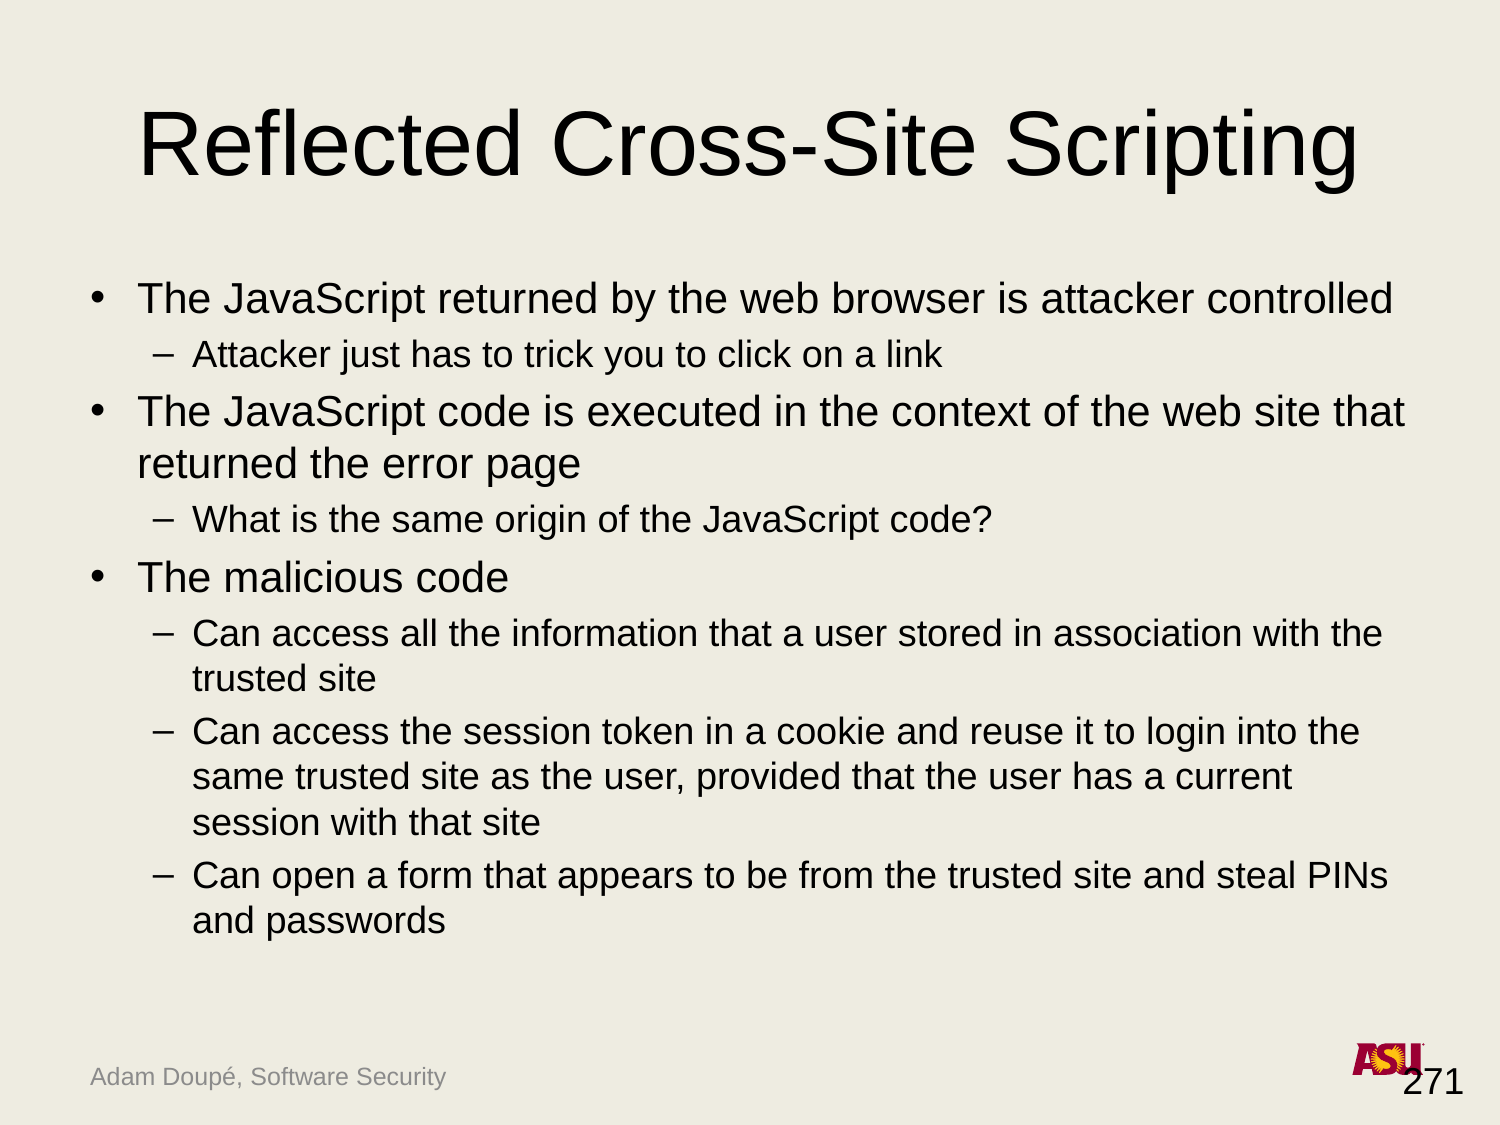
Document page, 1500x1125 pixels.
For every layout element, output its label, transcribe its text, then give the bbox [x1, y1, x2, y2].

title Reflected Cross-Site Scripting [75, 45, 1425, 233]
slide_number 271 [1387, 1050, 1500, 1125]
list The JavaScript returned by the web browser is attacker controlled Attacker just has to trick you to click on a link The JavaScript code is executed in the context of the web site that returned the error page What is the same origin of the JavaScript code? The malicious code Can access all the information that a user stored in association with the trusted site Can access the session token in a cookie and reuse it to login into the same trusted site as the user, provided that the user has a current session with that site Can open a form that appears to be from the trusted site and steal PINs and passwords [75, 262, 1425, 1005]
